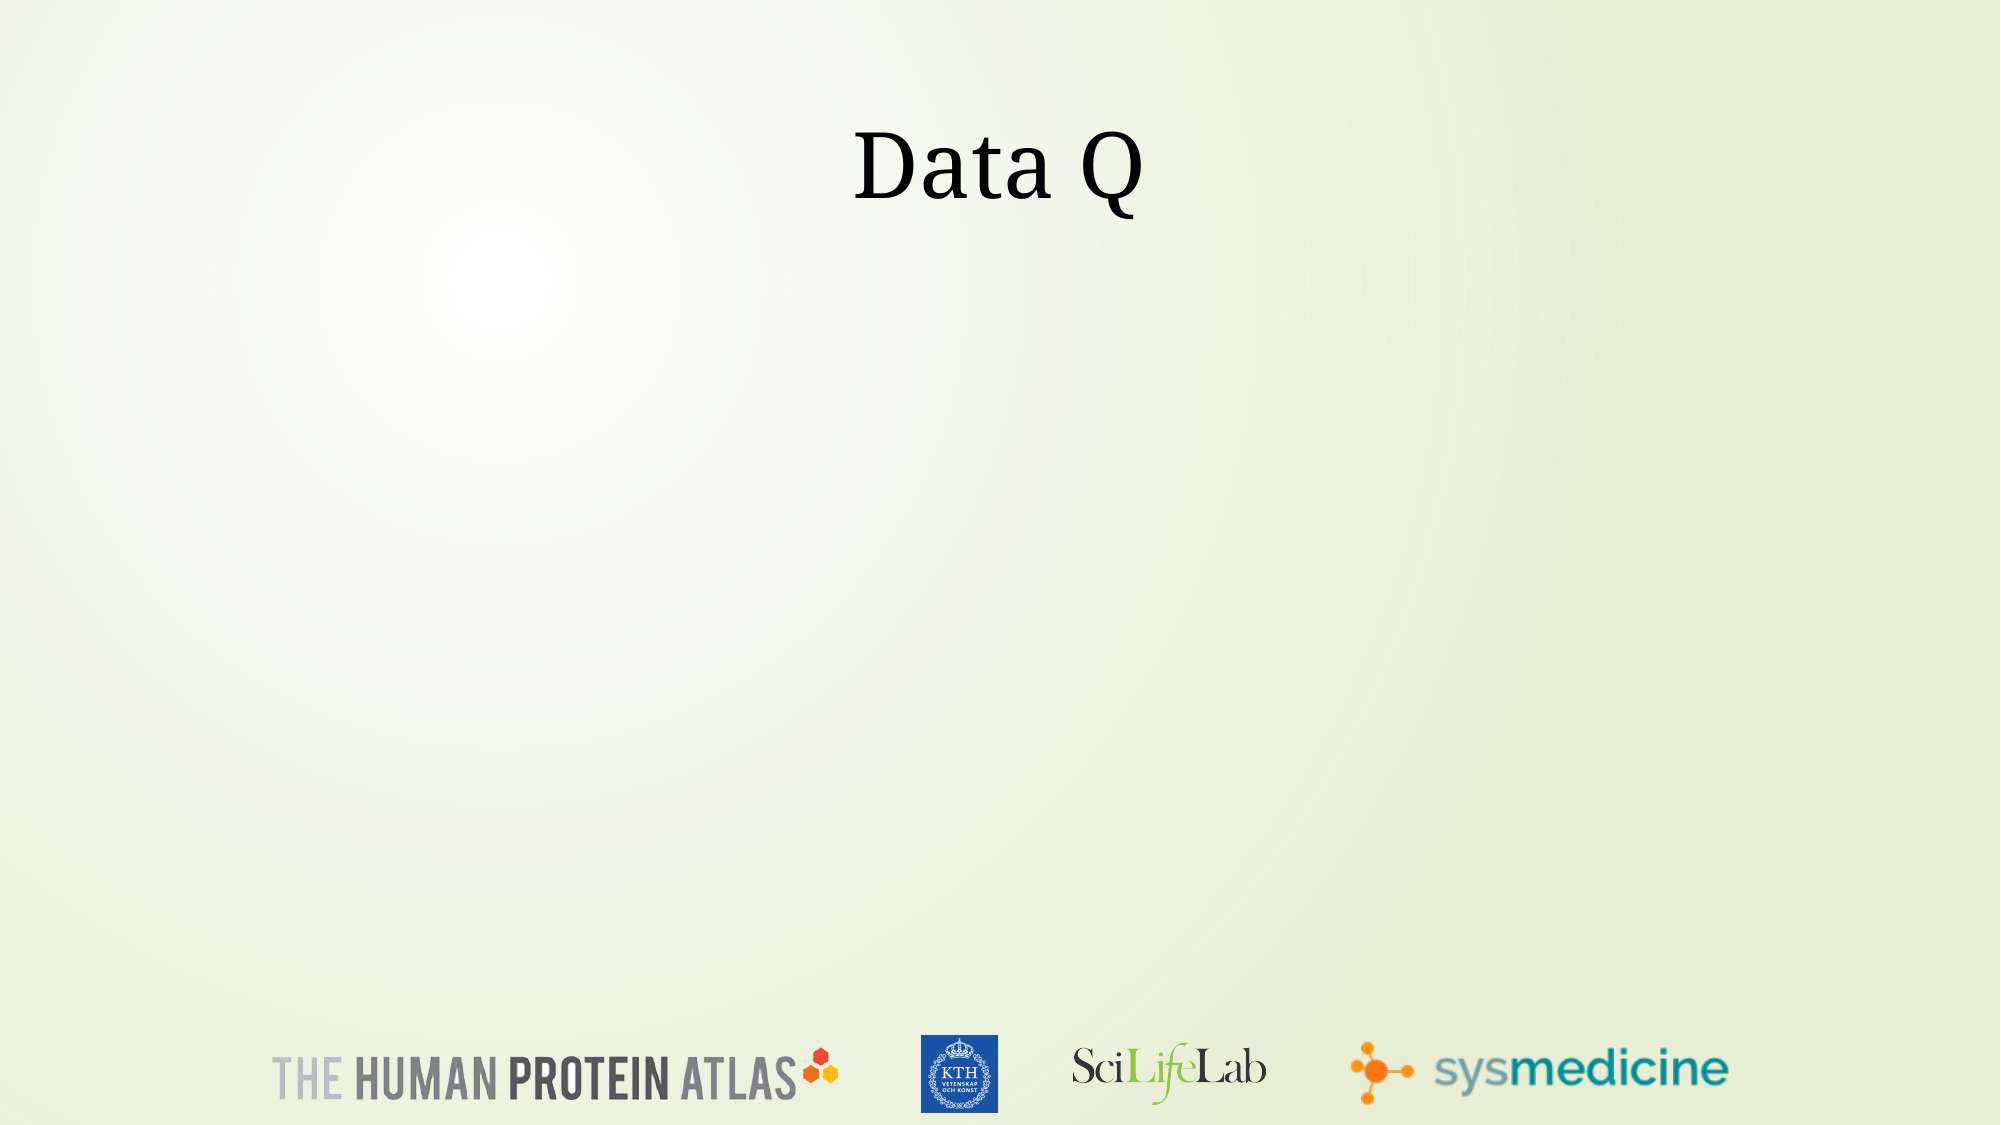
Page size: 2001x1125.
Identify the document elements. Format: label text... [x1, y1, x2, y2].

picture [271, 1047, 838, 1100]
picture [1070, 1041, 1267, 1107]
picture [921, 1035, 998, 1113]
title Data Q [137, 59, 1863, 278]
picture [1350, 1041, 1729, 1106]
